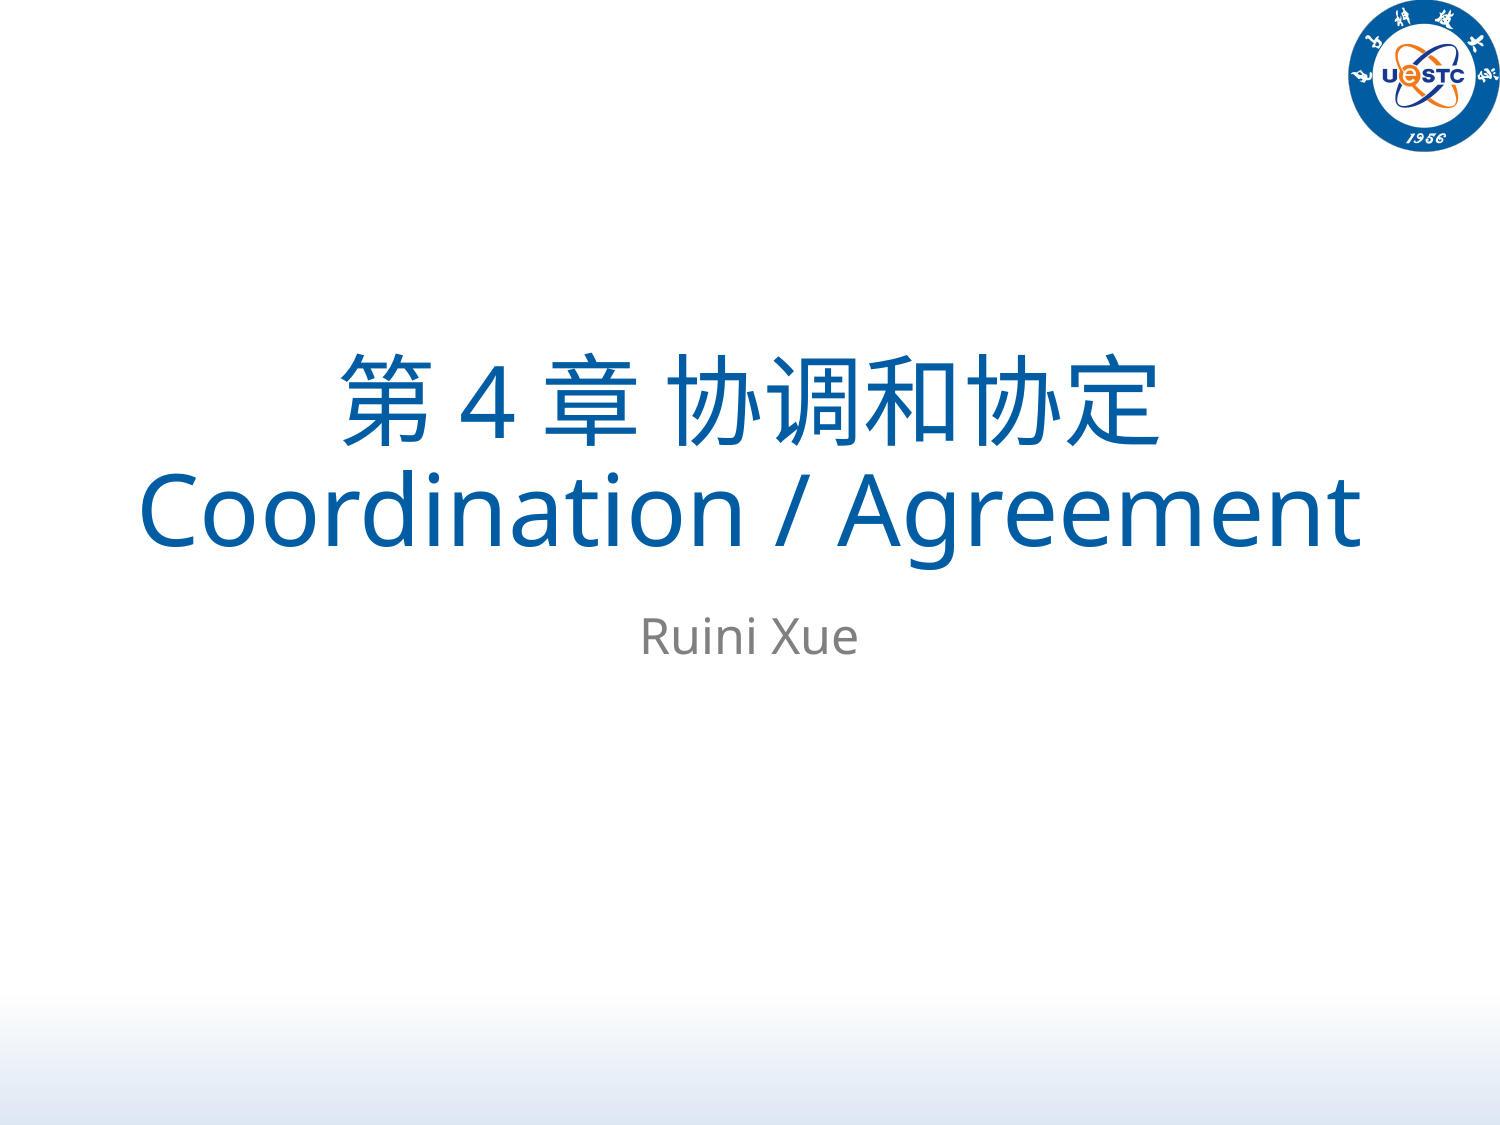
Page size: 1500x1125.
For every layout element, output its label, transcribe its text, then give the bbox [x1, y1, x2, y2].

picture [1348, 0, 1500, 152]
subtitle Ruini Xue [187, 590, 1313, 863]
title 第4章 协调和协定 Coordination / Agreement [112, 184, 1388, 576]
